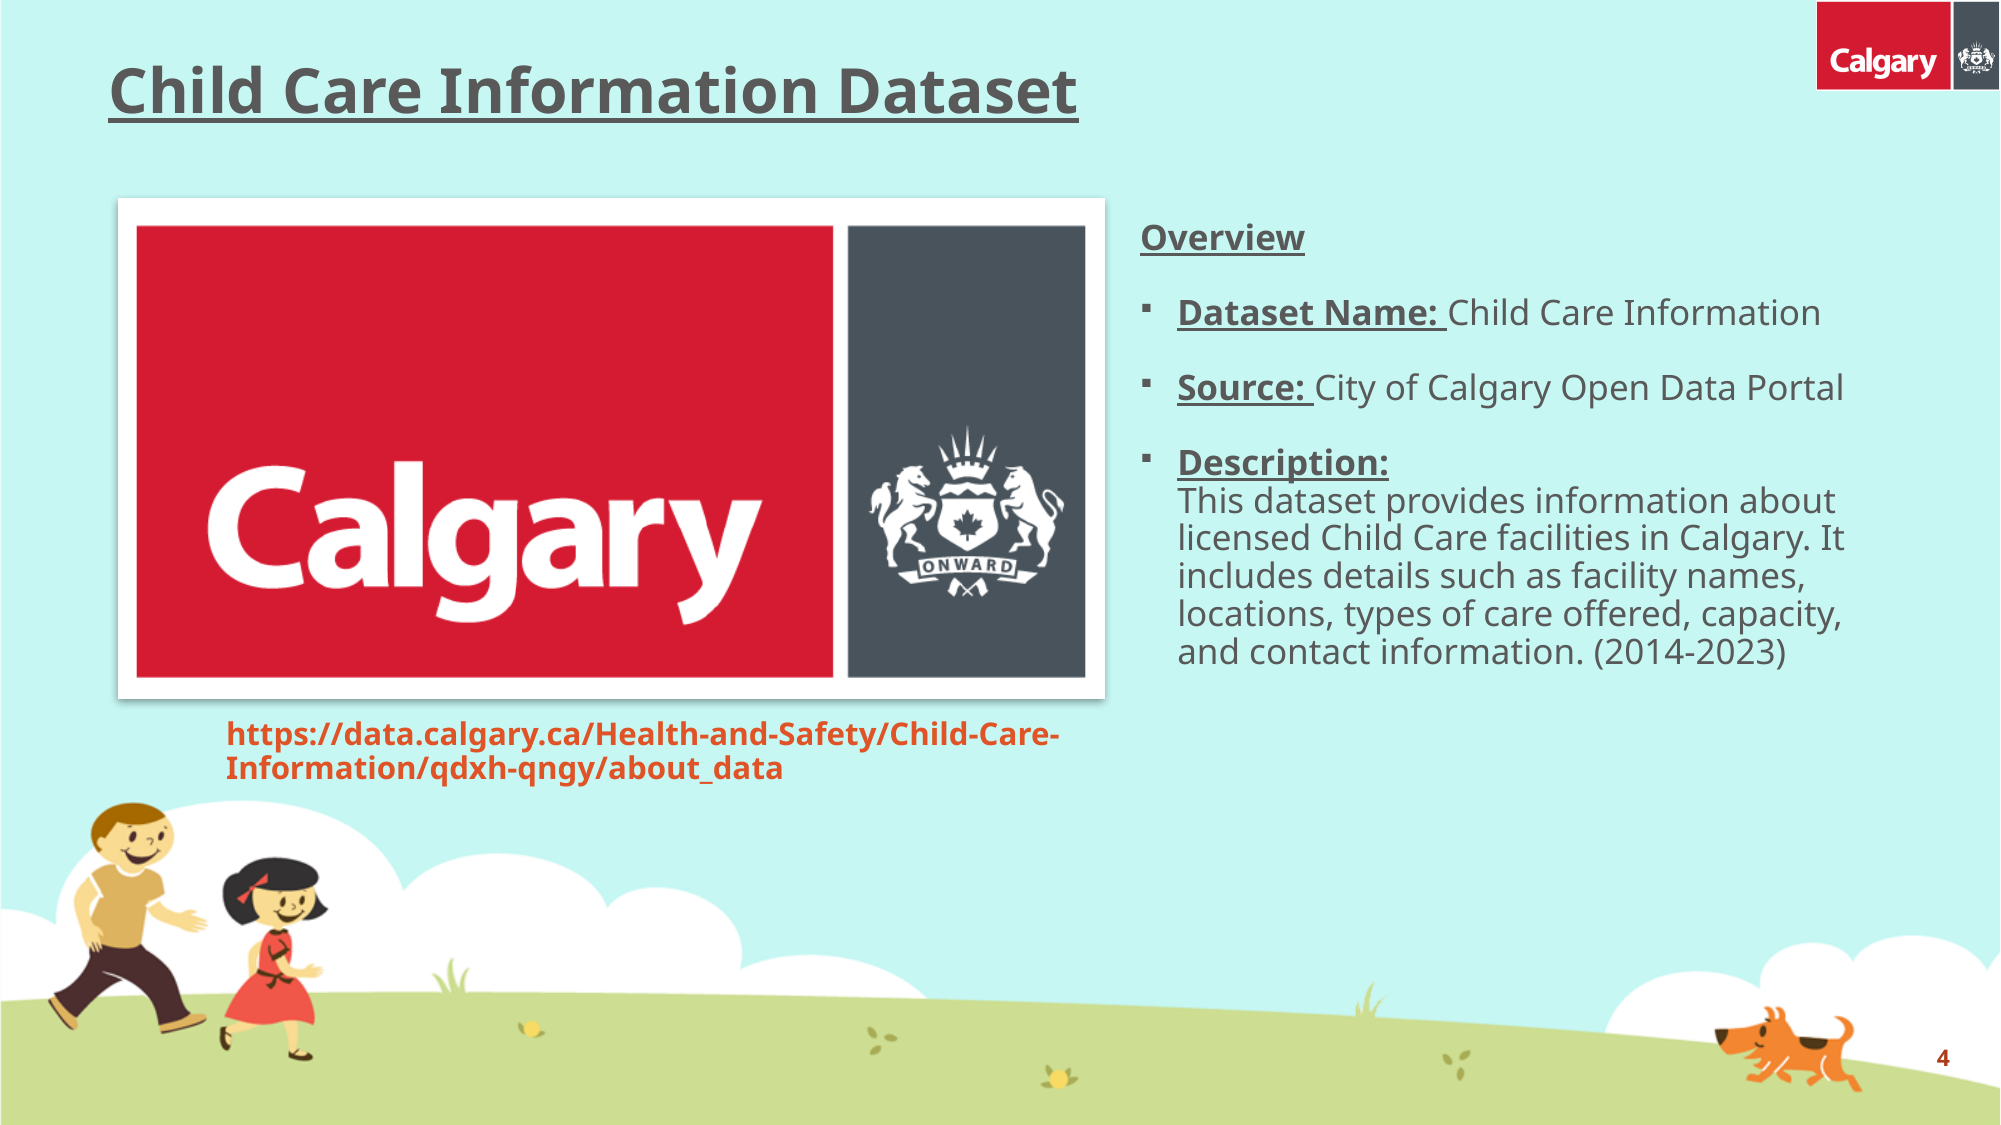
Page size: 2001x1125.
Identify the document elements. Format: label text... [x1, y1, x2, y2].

picture [0, 0, 2001, 1125]
text_box https://data.calgary.ca/Health-and-Safety/Child-Care-Information/qdxh-qngy/about_data [211, 684, 1104, 820]
title Child Care Information Dataset [93, 0, 1129, 134]
slide_number 4 [1899, 1030, 1988, 1088]
text_box Overview Dataset Name: Child Care Information Source: City of Calgary Open Data Portal Description: This dataset provides information about licensed Child Care facilities in Calgary. It includes details such as facility names, locations, types of care offered, capacity, and contact information. (2014-2023) [1117, 212, 1868, 761]
